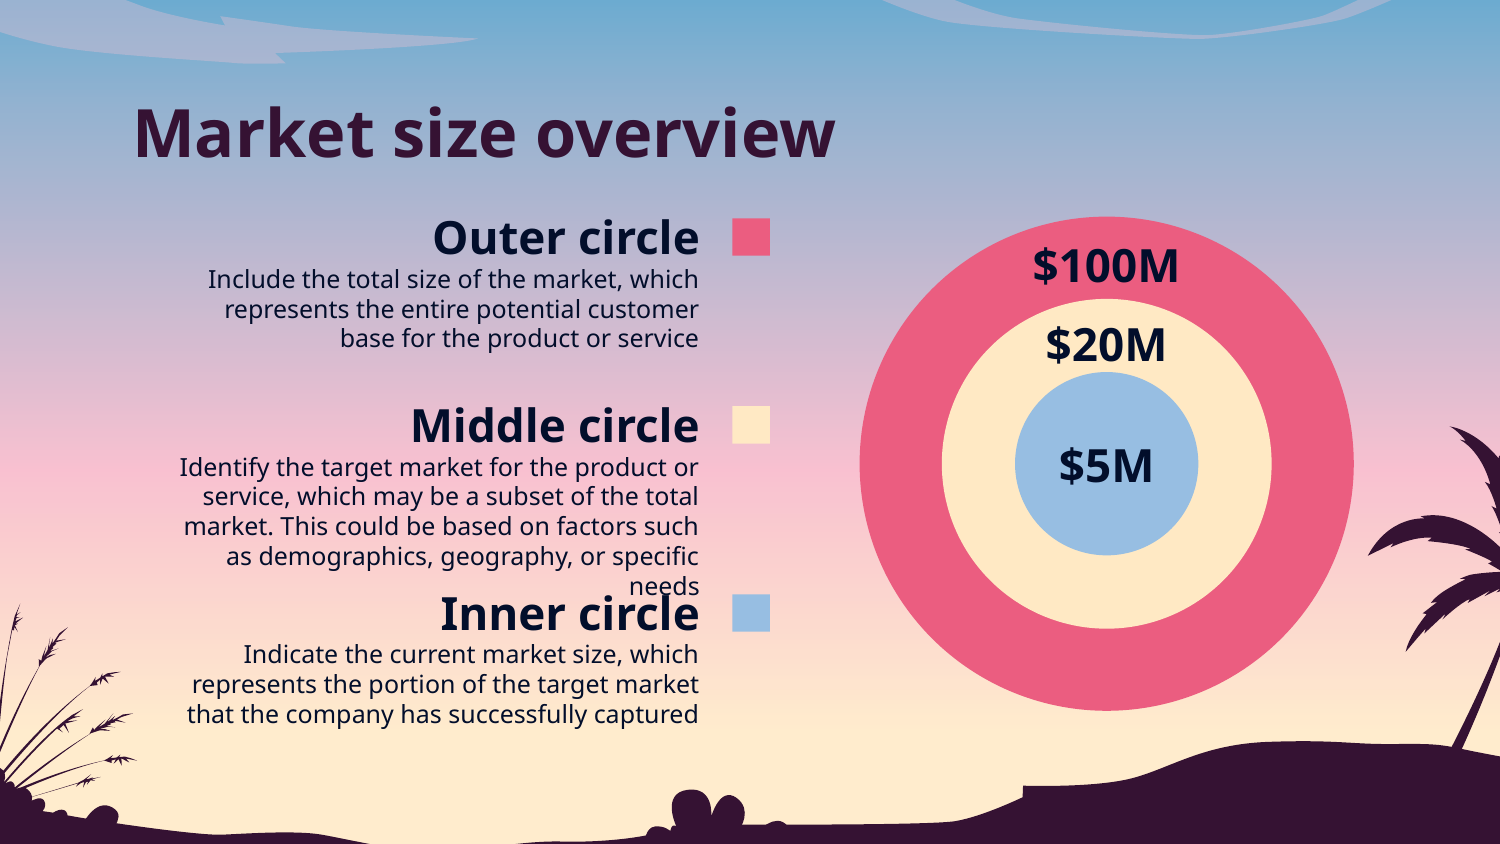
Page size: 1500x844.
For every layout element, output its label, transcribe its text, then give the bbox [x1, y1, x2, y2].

title Market size overview [116, 76, 1383, 180]
text_box [732, 406, 770, 444]
text_box [732, 218, 770, 256]
text_box Identify the target market for the product or service, which may be a subset of the total market. This could be based on factors such as demographics, geography, or specific needs [160, 467, 715, 576]
text_box [732, 594, 770, 632]
text_box Inner circle [160, 583, 715, 655]
text_box Outer circle [160, 207, 715, 279]
text_box Middle circle [160, 395, 715, 467]
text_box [859, 216, 1354, 711]
text_box Include the total size of the market, which represents the entire potential customer base for the product or service [160, 279, 715, 388]
subtitle KPI Overview [0, 0, 1500, 844]
text_box Indicate the current market size, which represents the portion of the target market that the company has successfully captured [160, 655, 715, 764]
